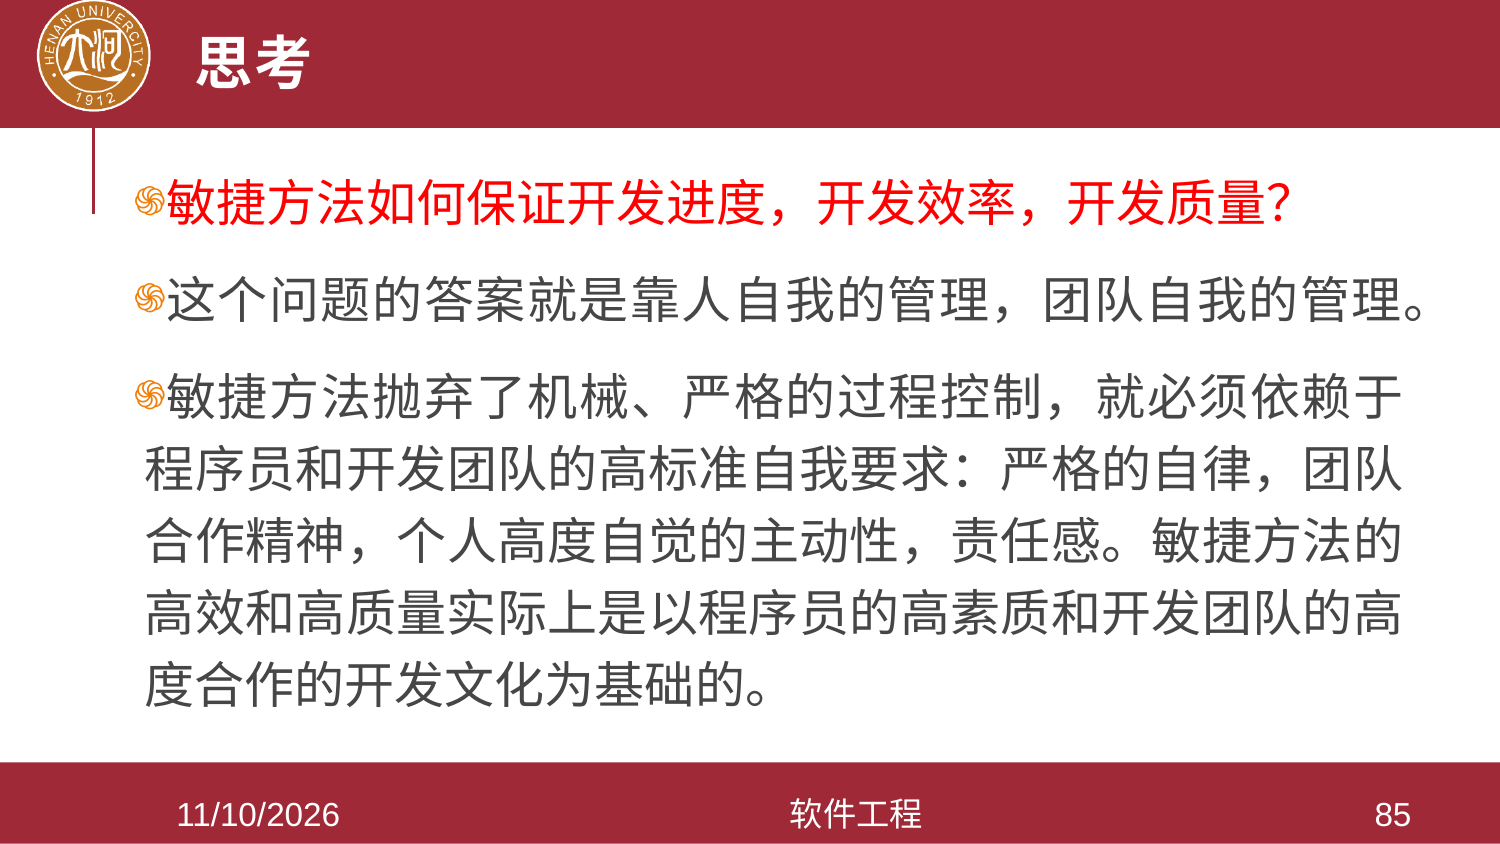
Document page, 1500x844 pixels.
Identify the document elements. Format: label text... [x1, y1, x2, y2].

slide_number 85 [1333, 796, 1454, 830]
list 敏捷方法如何保证开发进度，开发效率，开发质量？ 这个问题的答案就是靠人自我的管理，团队自我的管理。 敏捷方法抛弃了机械、严格的过程控制，就必须依赖于程序员和开发团队的高标准自我要求：严格的自律，团队合作精神，个人高度自觉的主动性，责任感。敏捷方法的高效和高质量实际上是以程序员的高素质和开发团队的高度合作的开发文化为基础的。 [126, 151, 1411, 777]
footer 软件工程 [391, 796, 1322, 830]
title 思考 [179, 0, 1454, 136]
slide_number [126, 796, 391, 830]
